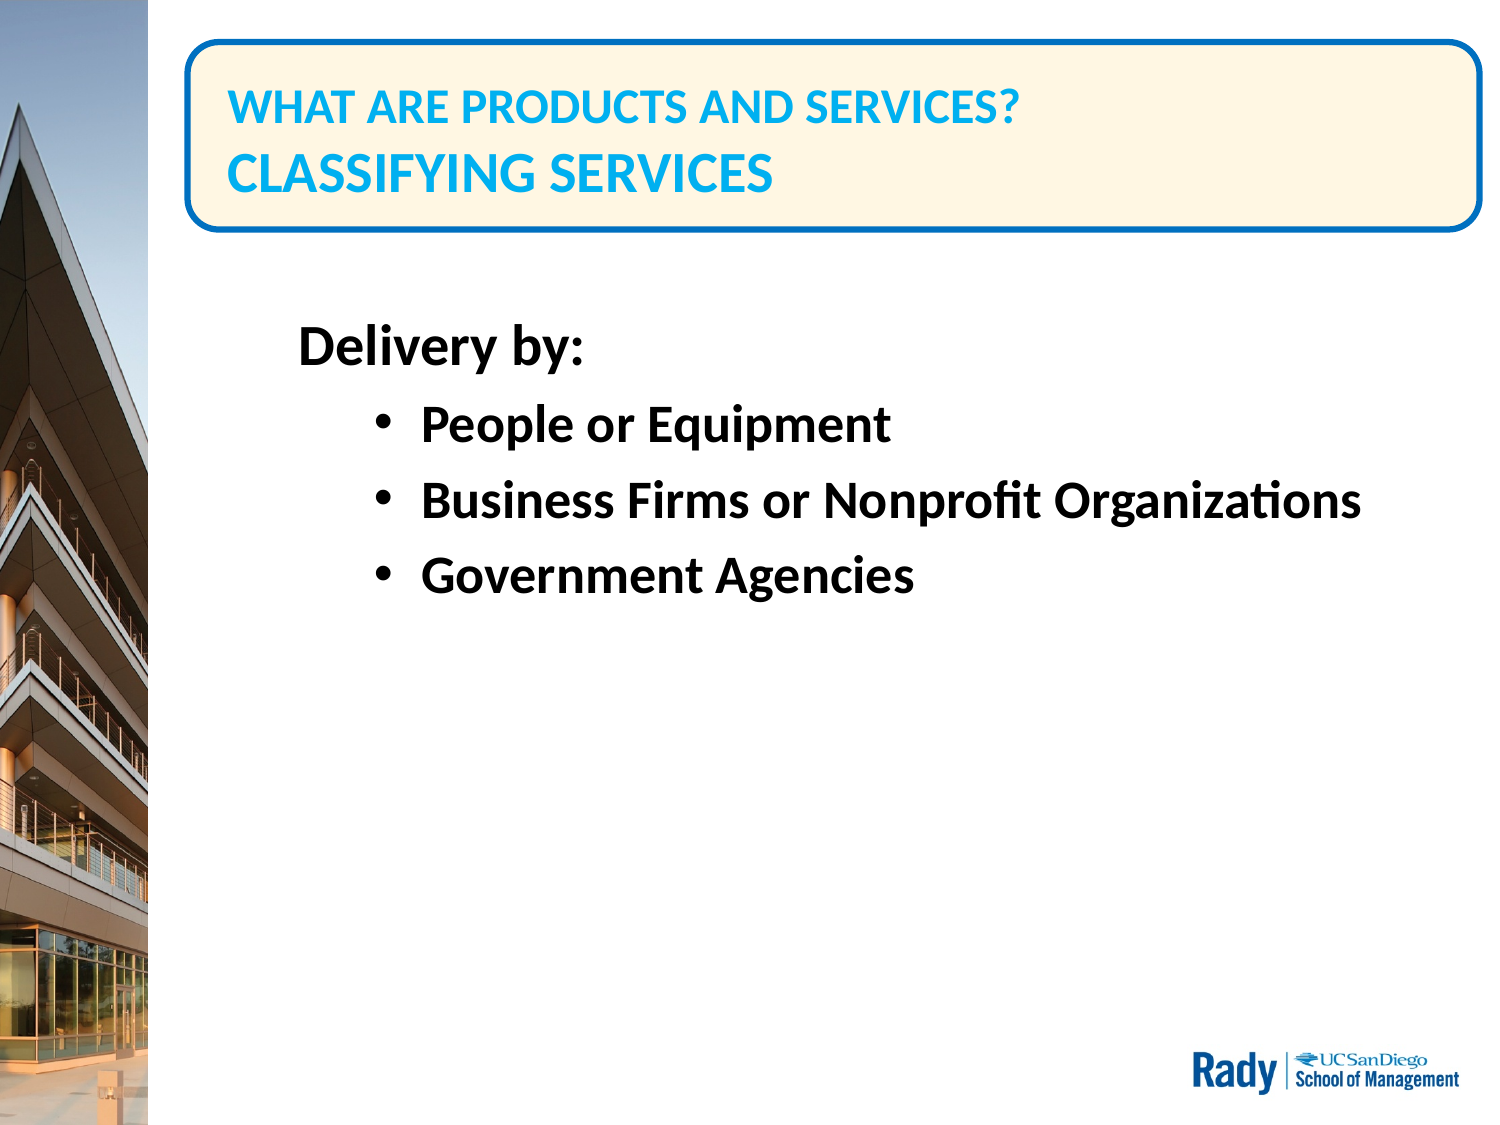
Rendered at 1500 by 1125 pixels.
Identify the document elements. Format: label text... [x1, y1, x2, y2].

picture [1187, 1044, 1463, 1101]
list Delivery by: People or Equipment Business Firms or Nonprofit Organizations Government Agencies [283, 299, 1384, 976]
text_box [187, 42, 1480, 230]
title WHAT ARE PRODUCTS AND SERVICES? CLASSIFYING SERVICES [212, 44, 1426, 233]
picture [0, 0, 148, 1125]
